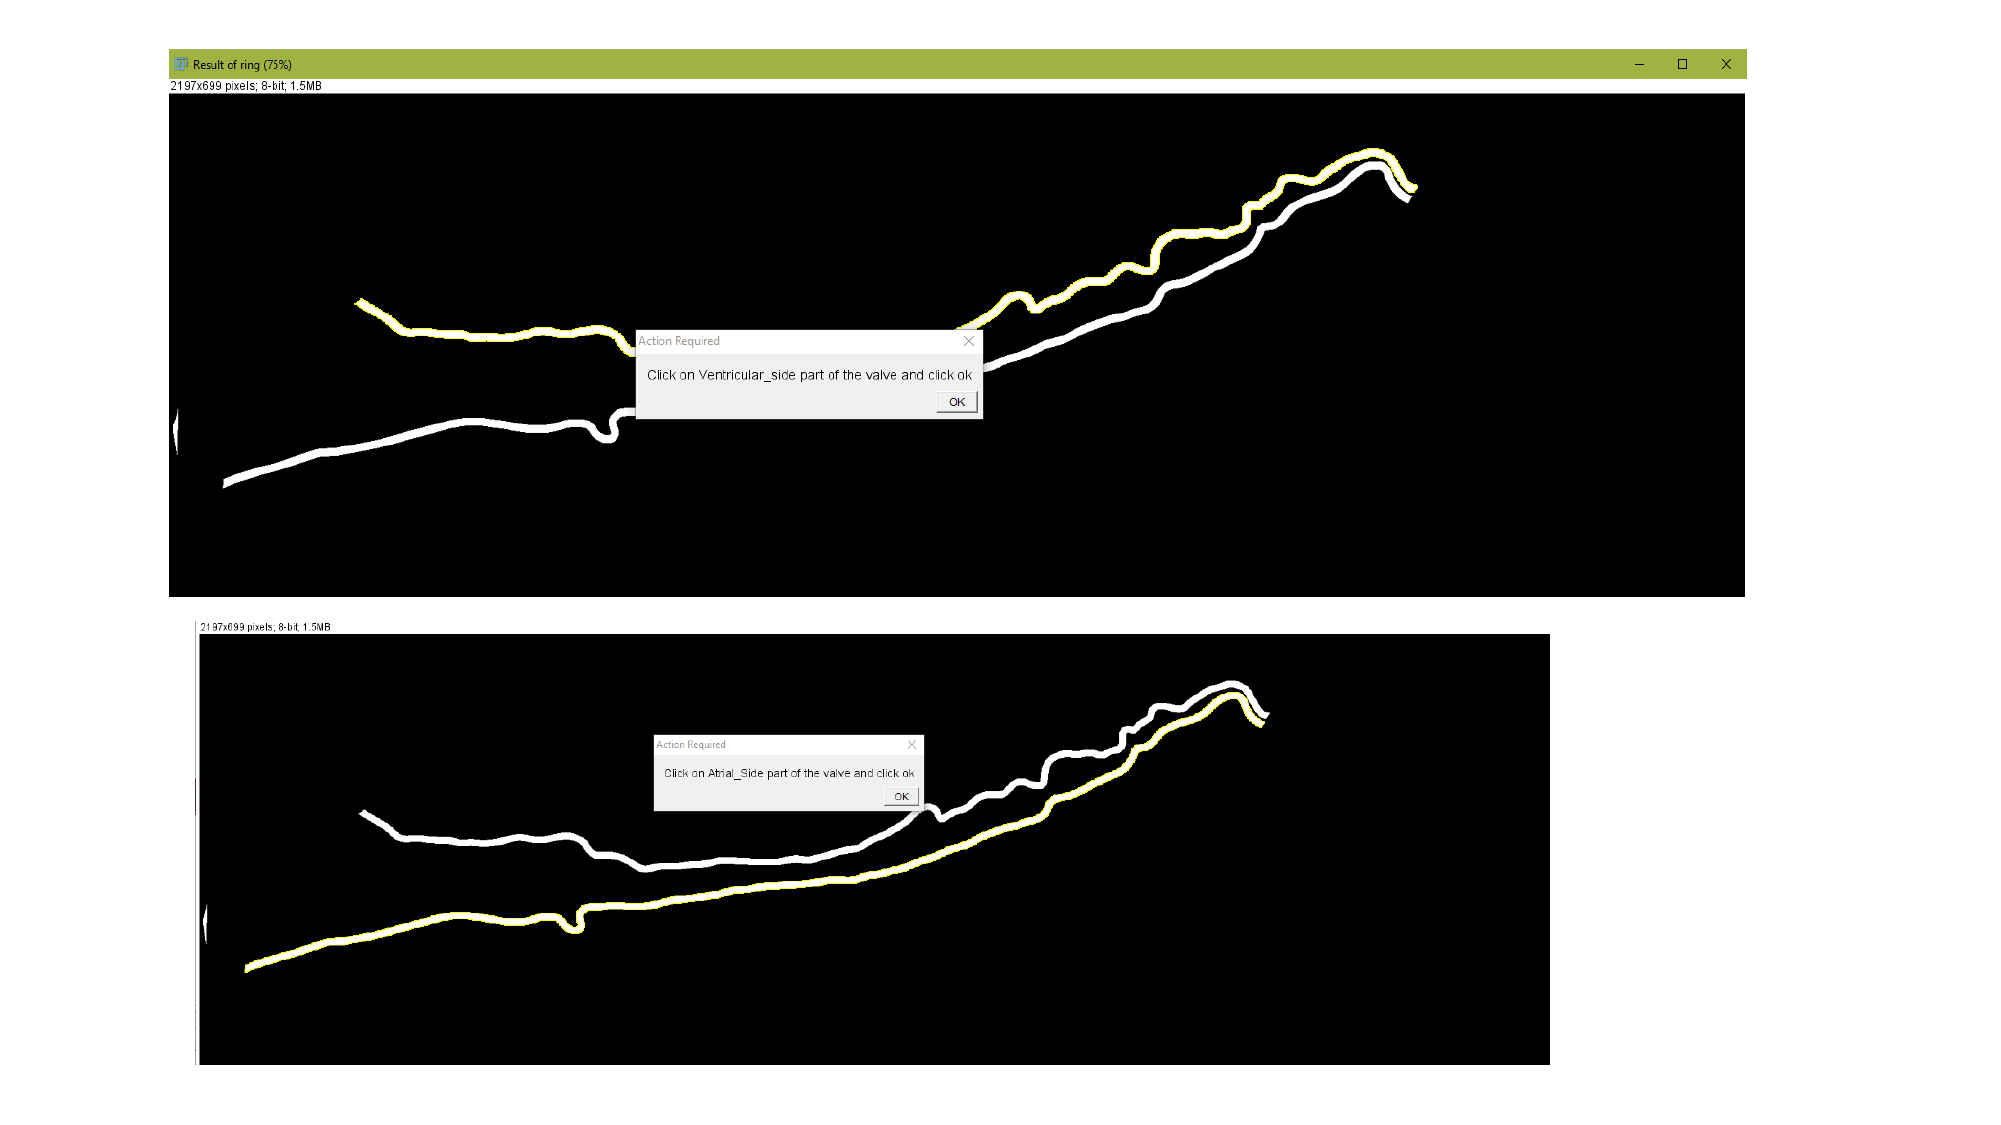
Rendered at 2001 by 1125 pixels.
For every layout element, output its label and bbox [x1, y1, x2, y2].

picture [195, 621, 1551, 1065]
picture [169, 49, 1747, 600]
